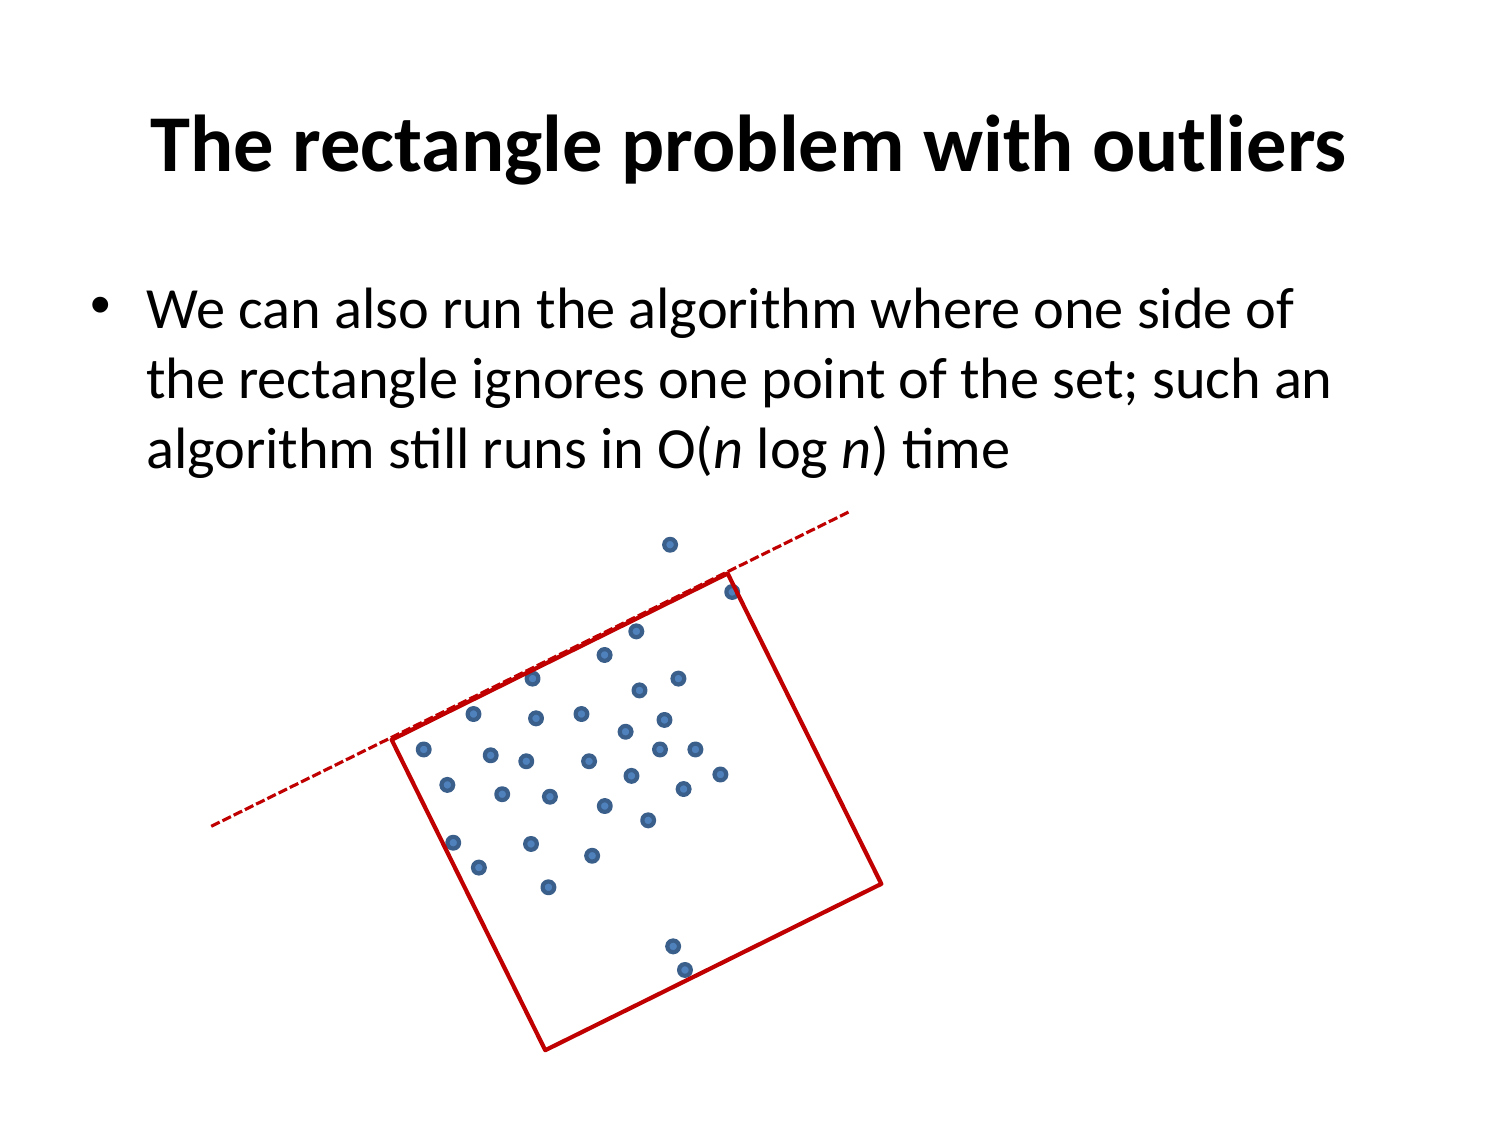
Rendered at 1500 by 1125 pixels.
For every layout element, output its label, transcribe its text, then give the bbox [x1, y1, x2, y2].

list We can also run the algorithm where one side of the rectangle ignores one point of the set; such an algorithm still runs in O(n log n) time [75, 262, 1400, 551]
text_box [436, 825, 884, 1053]
title The rectangle problem with outliers [75, 45, 1425, 233]
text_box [210, 511, 850, 827]
